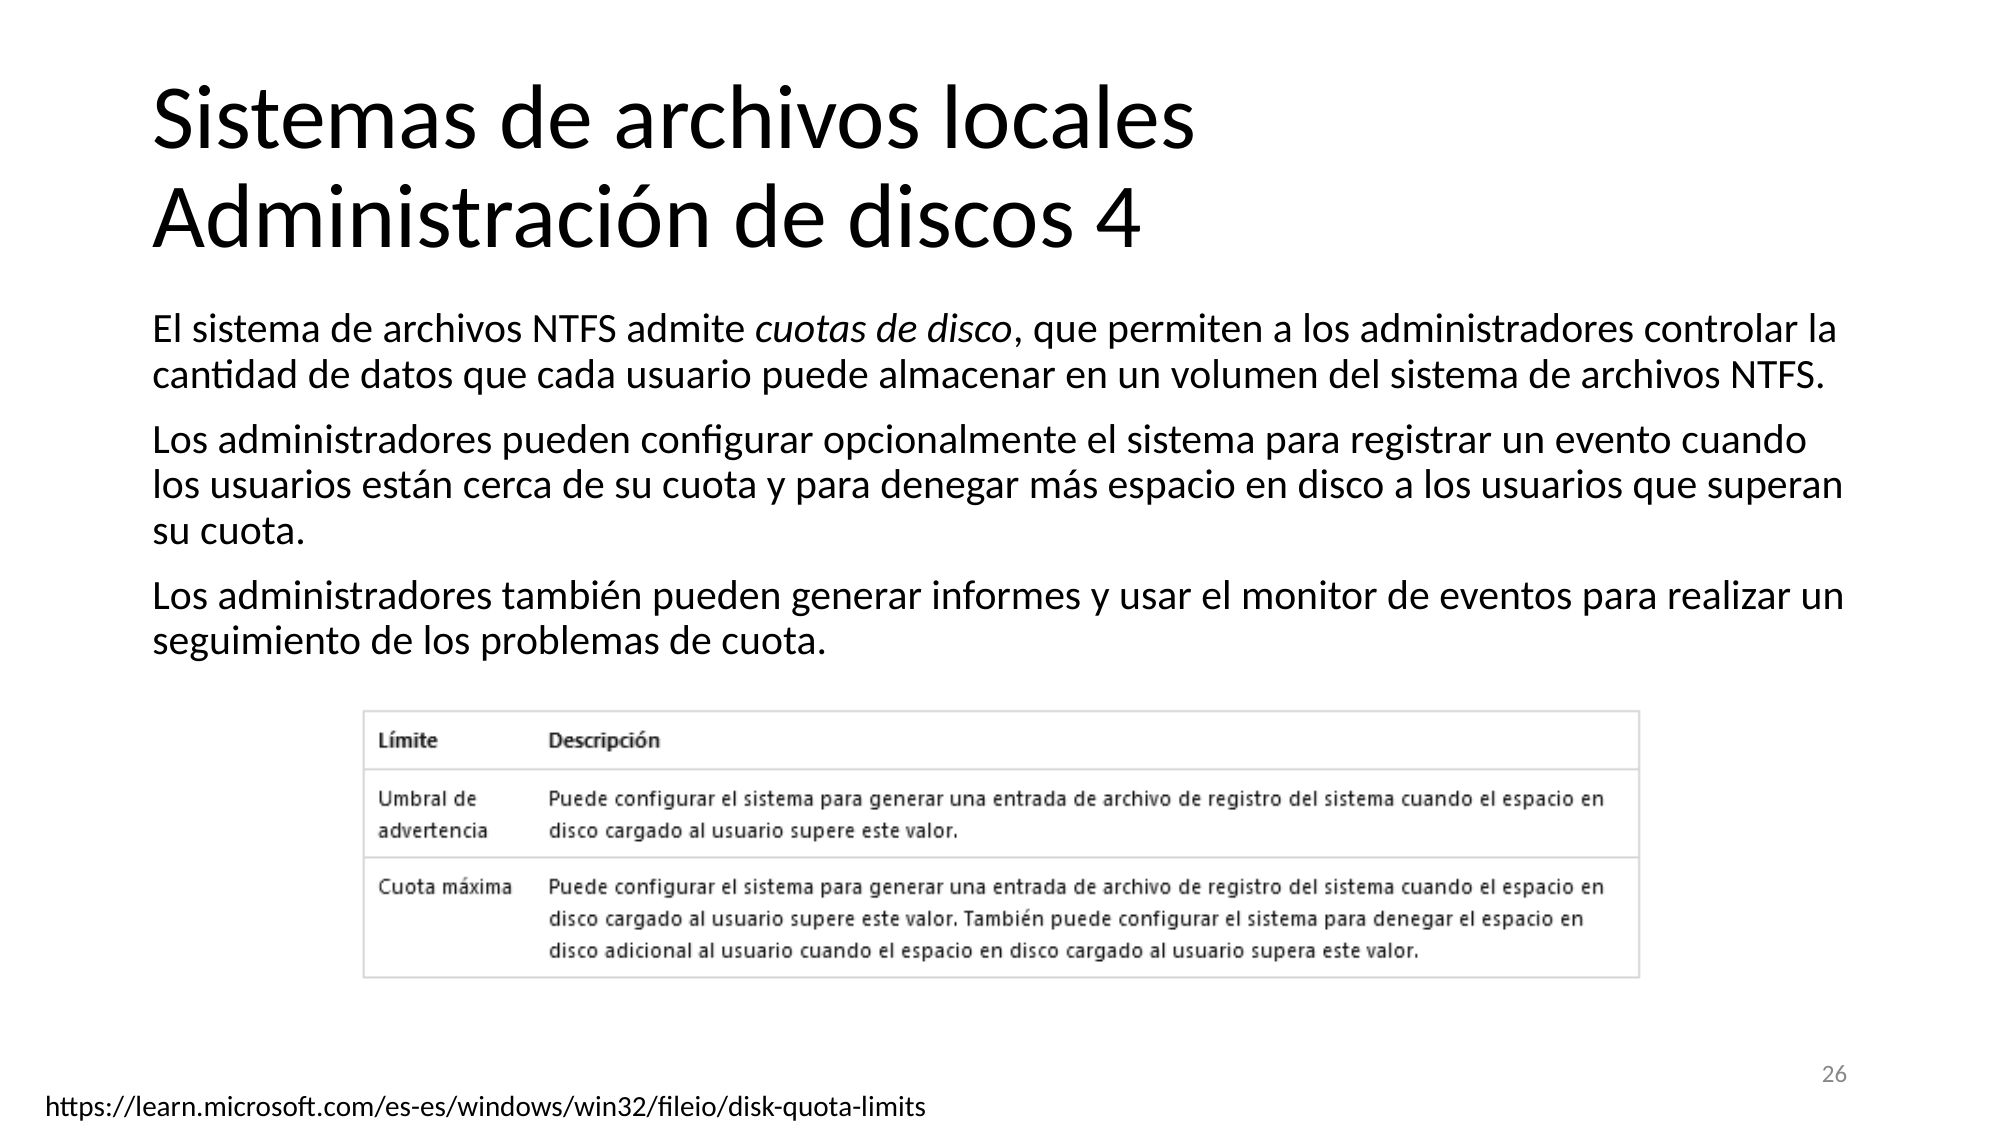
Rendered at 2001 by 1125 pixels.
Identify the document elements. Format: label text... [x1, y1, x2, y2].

title Sistemas de archivos locales Administración de discos 4 [137, 59, 1863, 278]
picture [351, 705, 1649, 991]
slide_number ‹#› [1412, 1042, 1863, 1103]
list El sistema de archivos NTFS admite cuotas de disco, que permiten a los administradores controlar la cantidad de datos que cada usuario puede almacenar en un volumen del sistema de archivos NTFS. Los administradores pueden configurar opcionalmente el sistema para registrar un evento cuando los usuarios están cerca de su cuota y para denegar más espacio en disco a los usuarios que superan su cuota. Los administradores también pueden generar informes y usar el monitor de eventos para realizar un seguimiento de los problemas de cuota. [137, 299, 1863, 1014]
text_box https://learn.microsoft.com/es-es/windows/win32/fileio/disk-quota-limits [30, 1079, 952, 1125]
